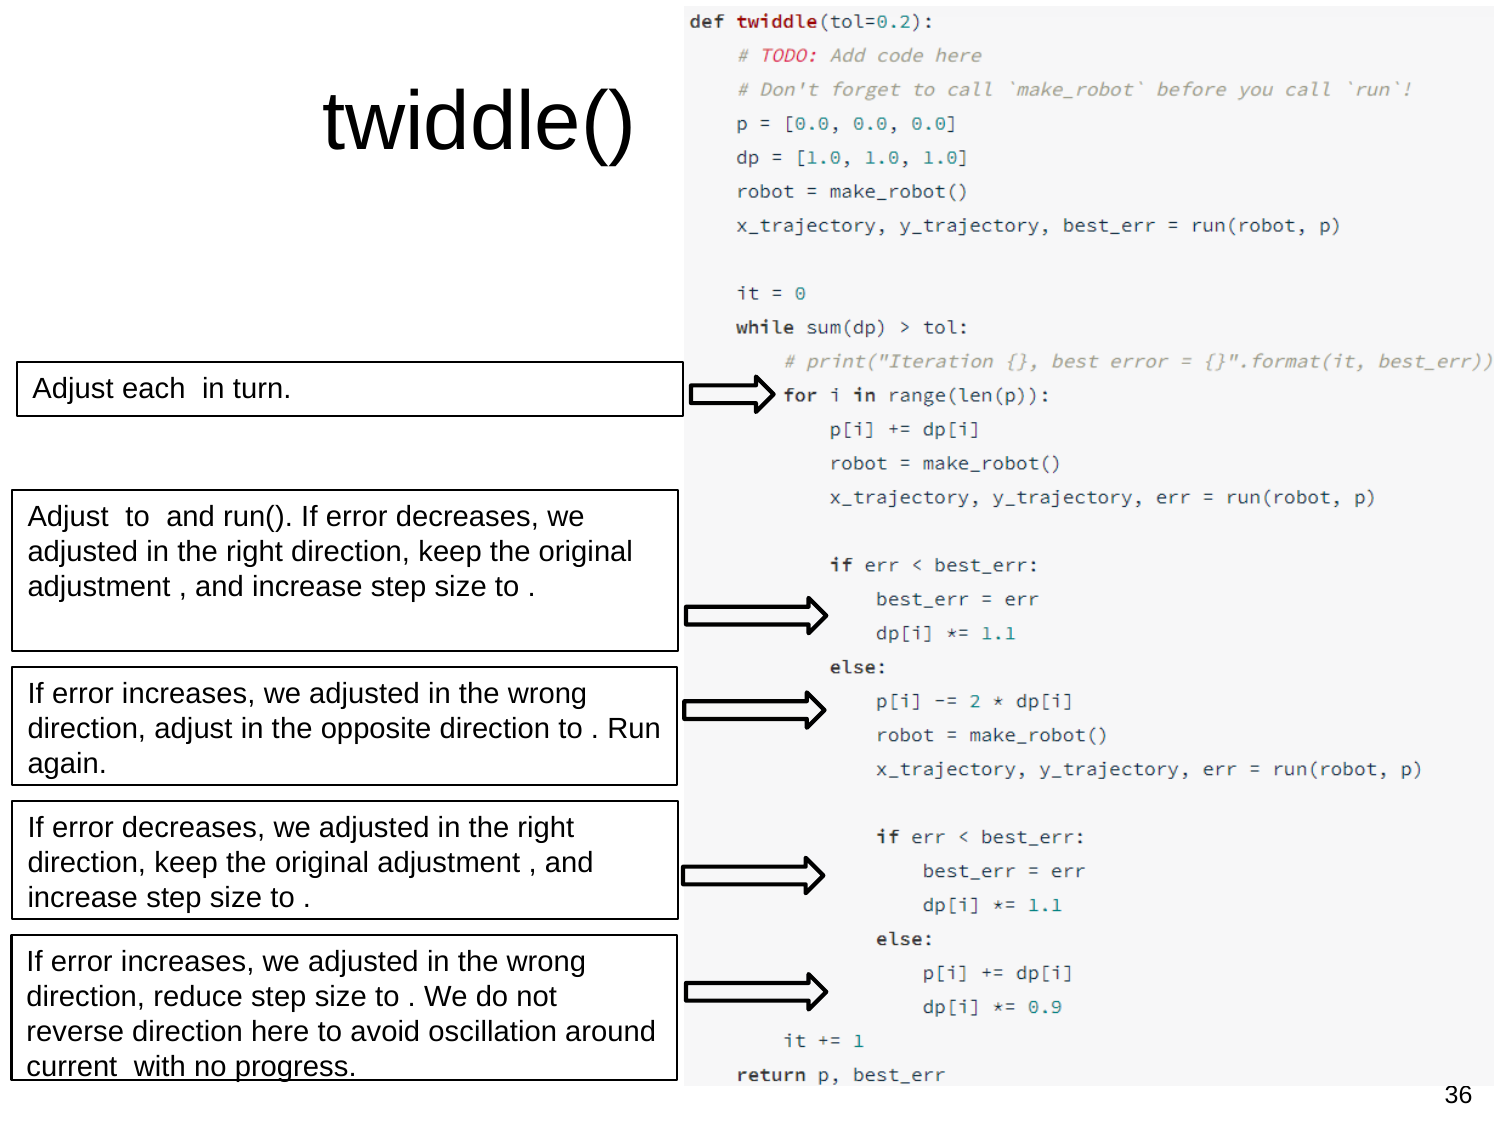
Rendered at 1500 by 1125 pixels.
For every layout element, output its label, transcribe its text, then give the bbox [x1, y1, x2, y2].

slide_number 36 [1137, 1096, 1488, 1112]
picture [684, 5, 1494, 1087]
title twiddle() [74, 44, 678, 188]
